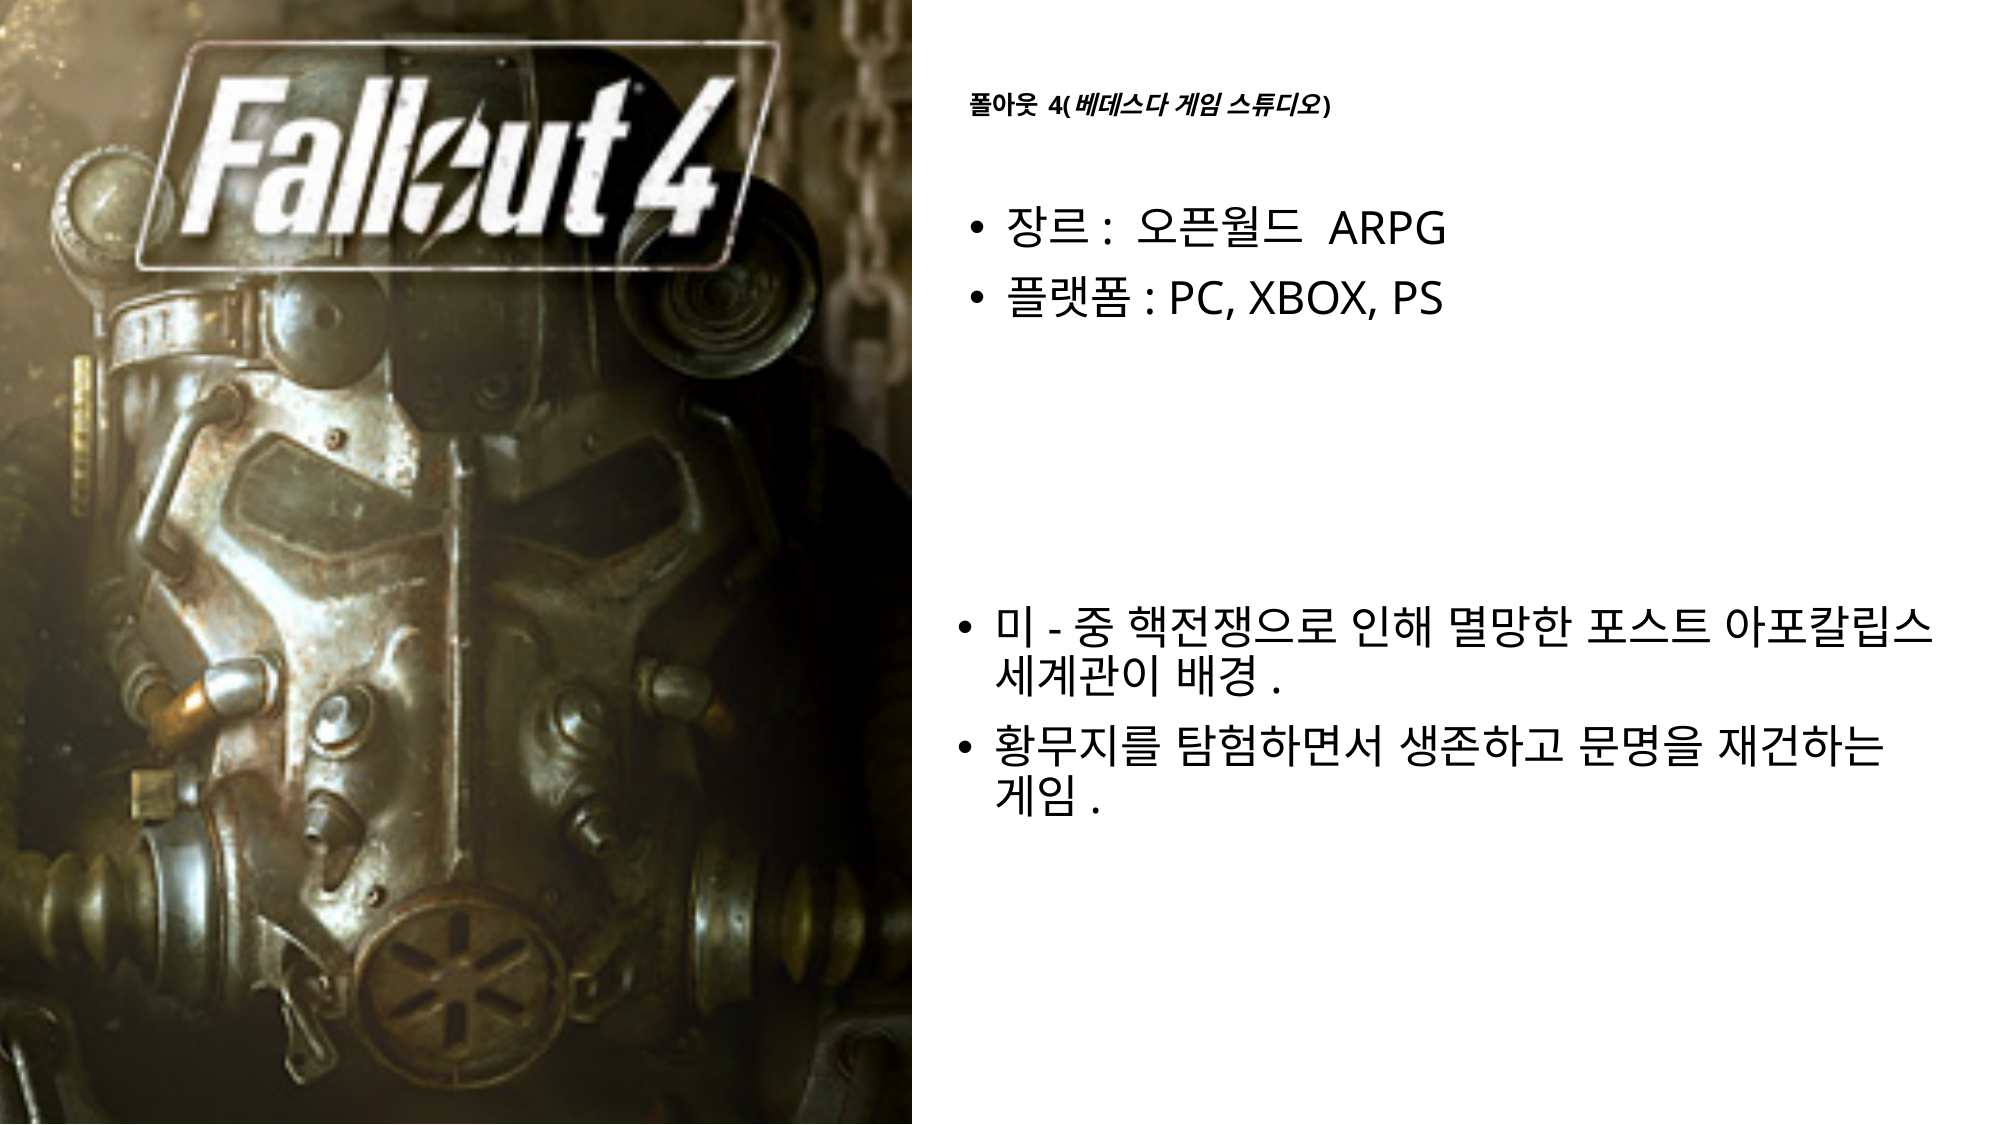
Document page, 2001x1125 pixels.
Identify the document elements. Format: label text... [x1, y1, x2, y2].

list 미-중 핵전쟁으로 인해 멸망한 포스트 아포칼립스 세계관이 배경. 황무지를 탐험하면서 생존하고 문명을 재건하는 게임. [942, 521, 1971, 1069]
picture [0, 0, 913, 1125]
title 폴아웃 4(베데스다 게임 스튜디오) [954, 57, 1969, 158]
text_box 장르: 오픈월드 ARPG 플랫폼: PC, XBOX, PS [954, 197, 1983, 359]
